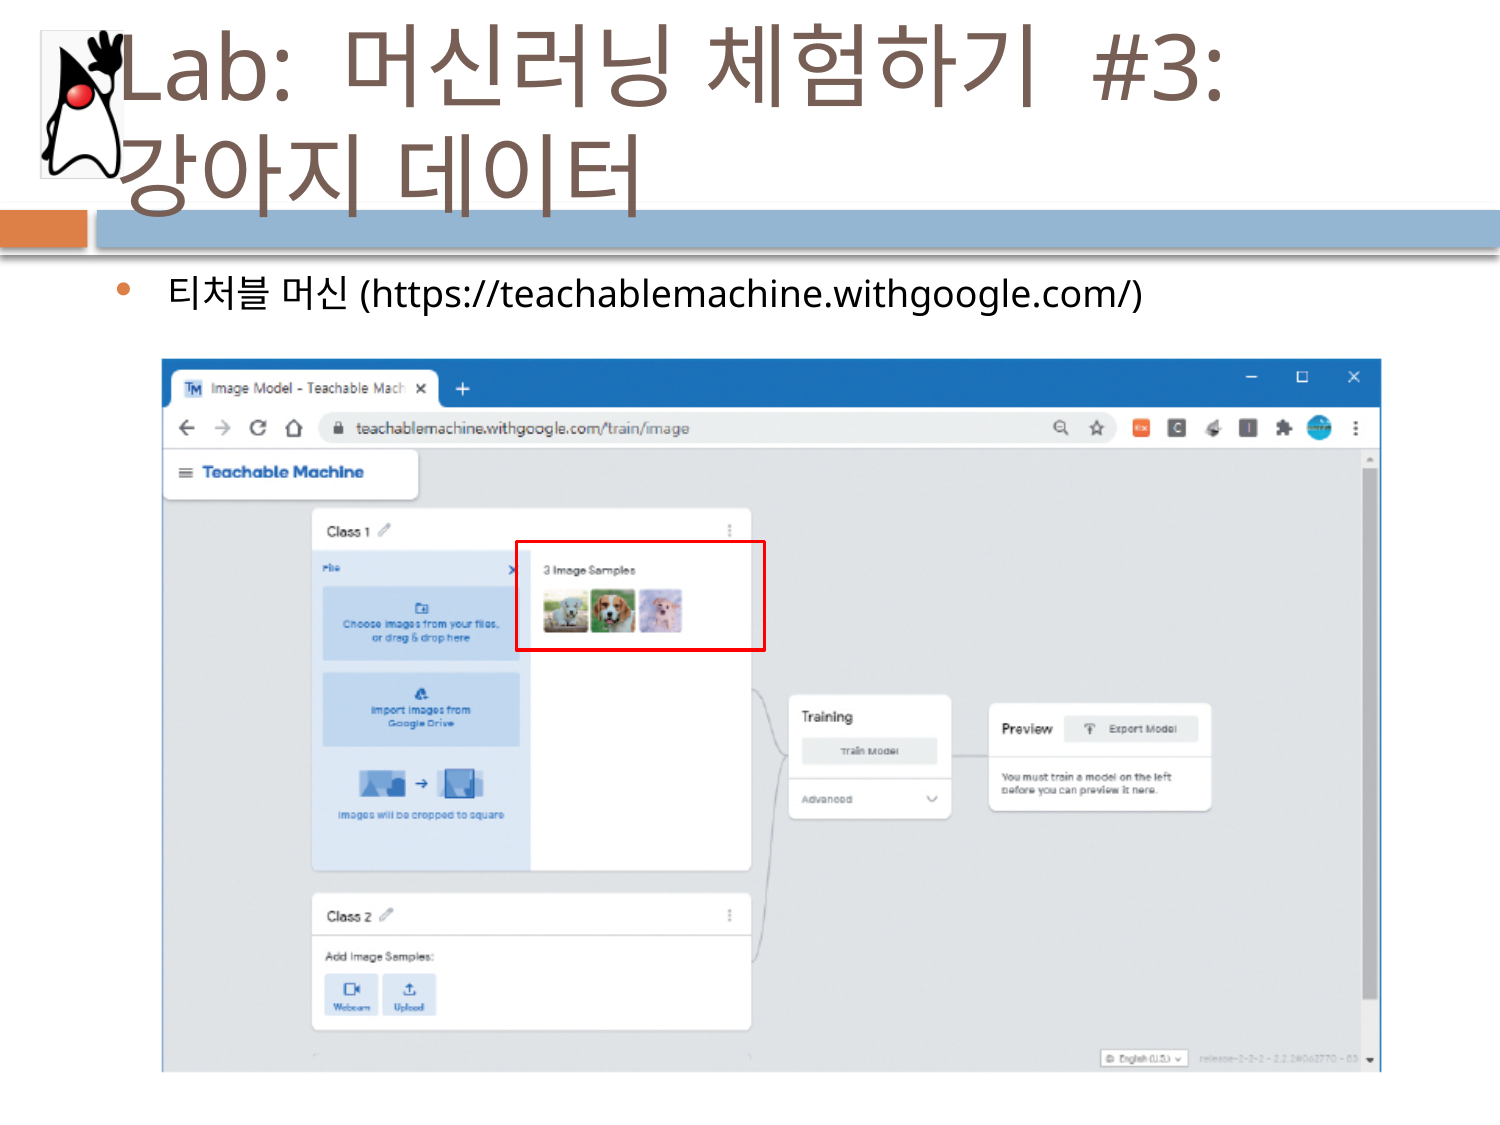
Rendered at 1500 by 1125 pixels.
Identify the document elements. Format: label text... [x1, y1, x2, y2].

list 티처블 머신(https://teachablemachine.withgoogle.com/) [100, 262, 1438, 1000]
title Lab: 머신러닝 체험하기 #3: 강아지 데이터 [100, 37, 1438, 200]
picture [147, 334, 1391, 1088]
picture [39, 30, 124, 179]
